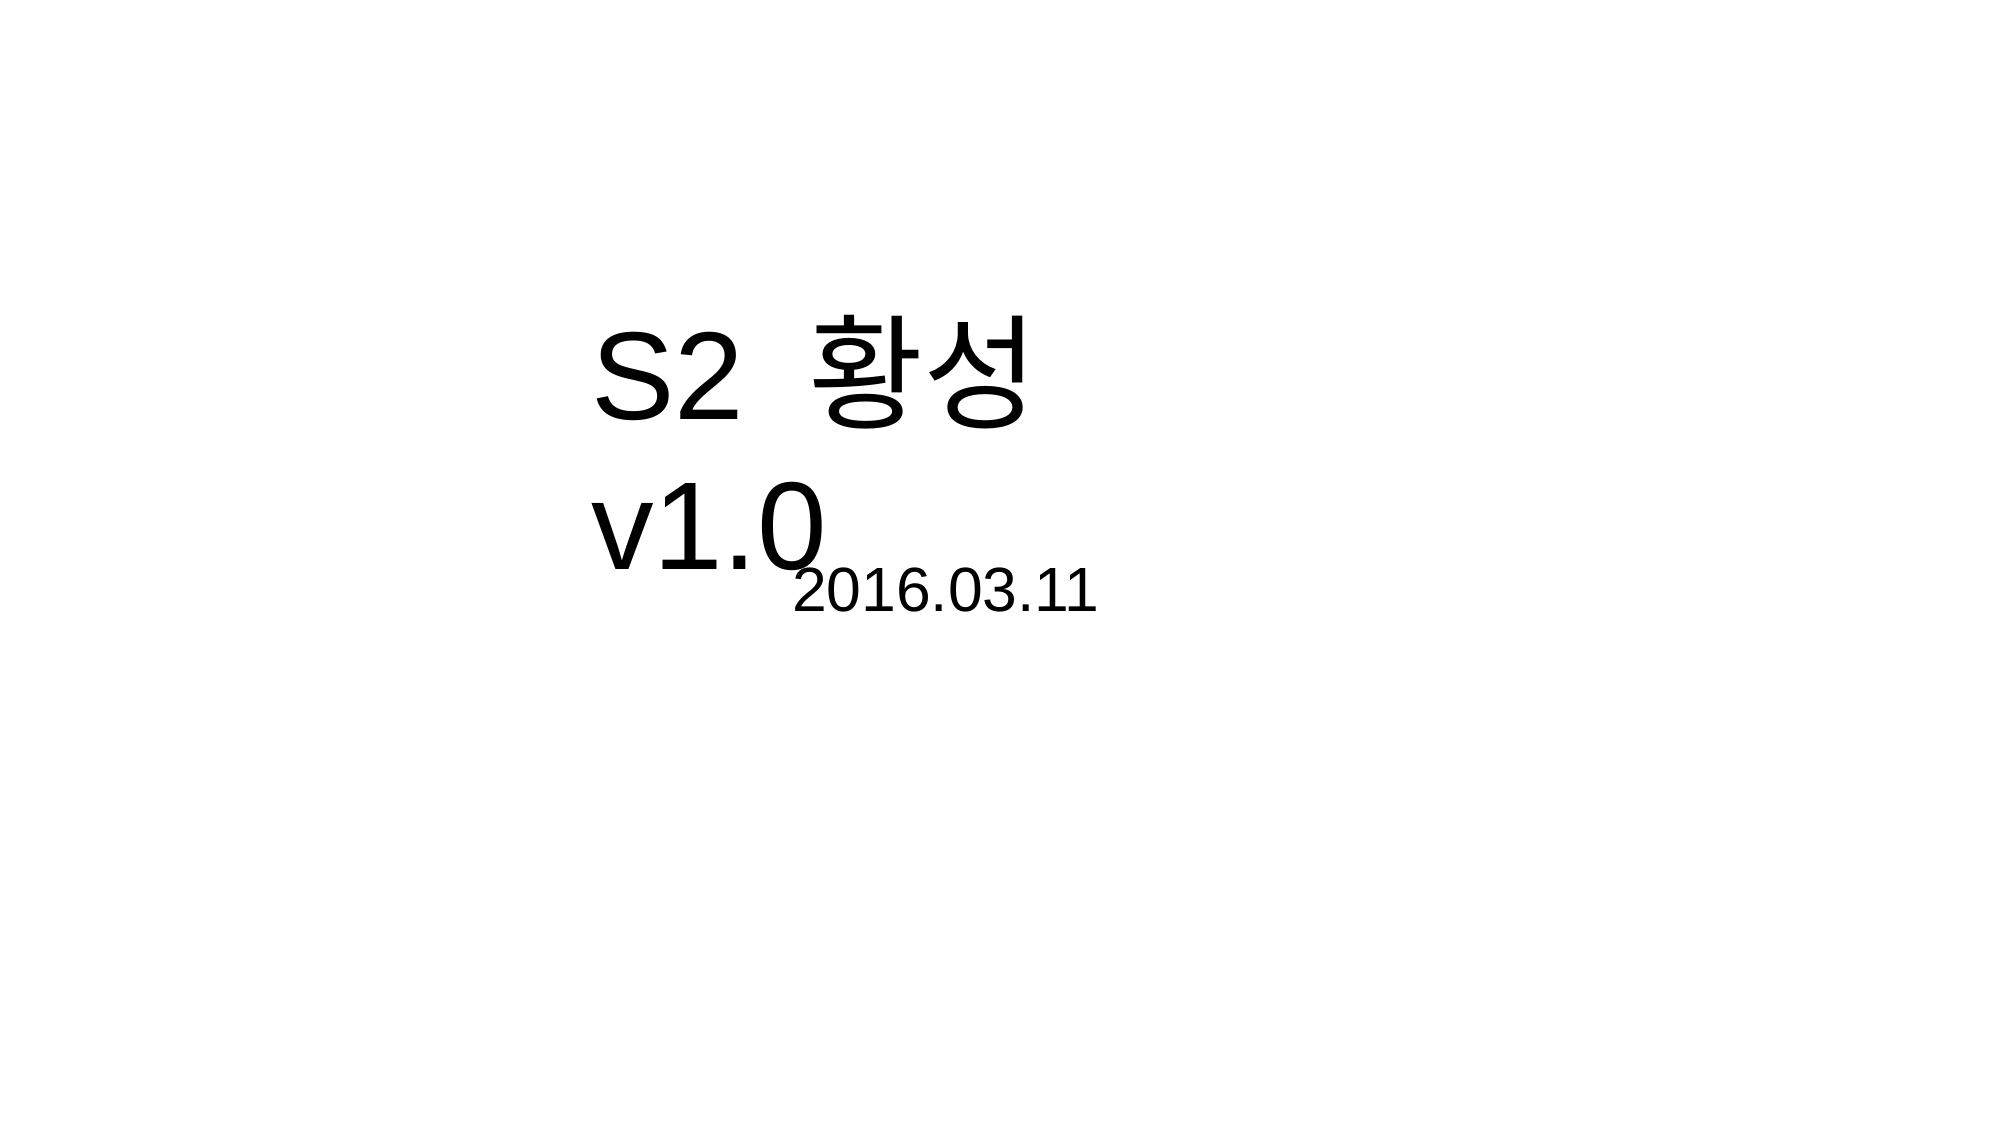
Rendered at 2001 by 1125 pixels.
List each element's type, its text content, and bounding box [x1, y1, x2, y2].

text_box 2016.03.11 [777, 541, 1151, 633]
text_box S2 황성 v1.0 [576, 286, 1342, 454]
